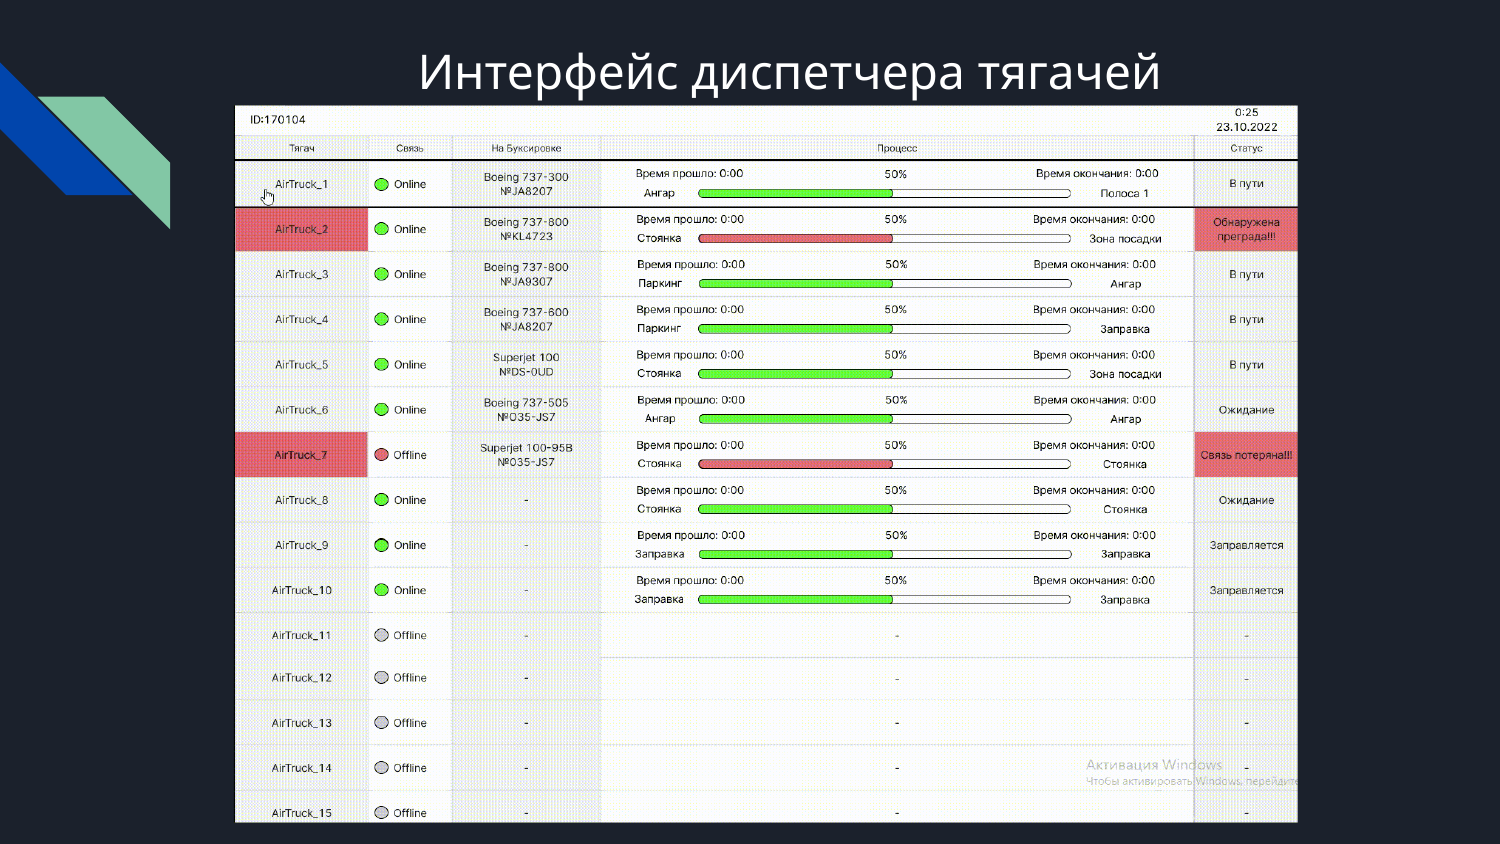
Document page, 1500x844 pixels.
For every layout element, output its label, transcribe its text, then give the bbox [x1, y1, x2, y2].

title Интерфейс диспетчера тягачей [212, 26, 1368, 115]
picture [233, 105, 1298, 824]
